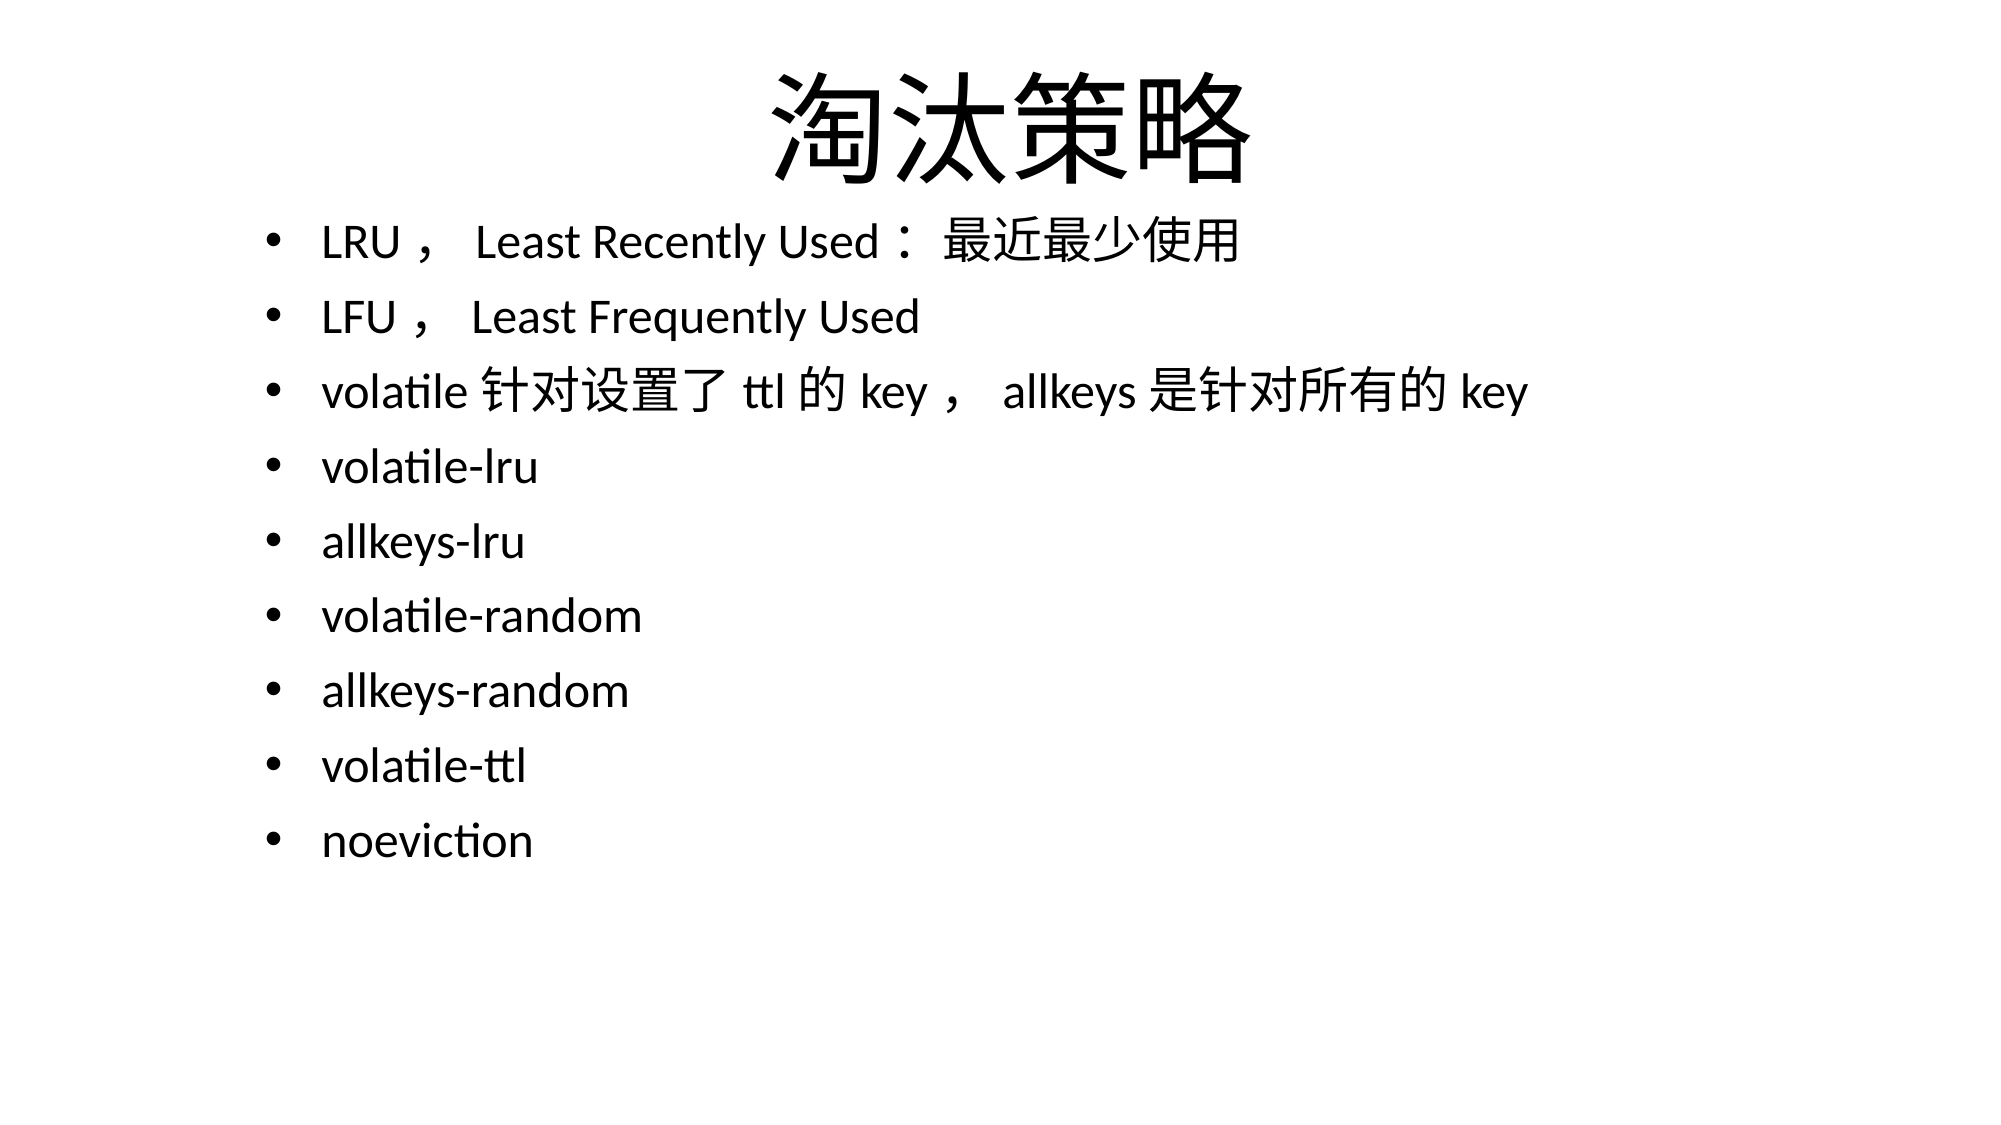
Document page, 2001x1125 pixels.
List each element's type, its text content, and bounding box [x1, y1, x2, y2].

title 淘汰策略 [260, 61, 1760, 209]
subtitle LRU，Least Recently Used：最近最少使用 LFU，Least Frequently Used volatile针对设置了ttl的key，allkeys是针对所有的key volatile-lru allkeys-lru volatile-random allkeys-random volatile-ttl noeviction [249, 208, 1750, 1056]
